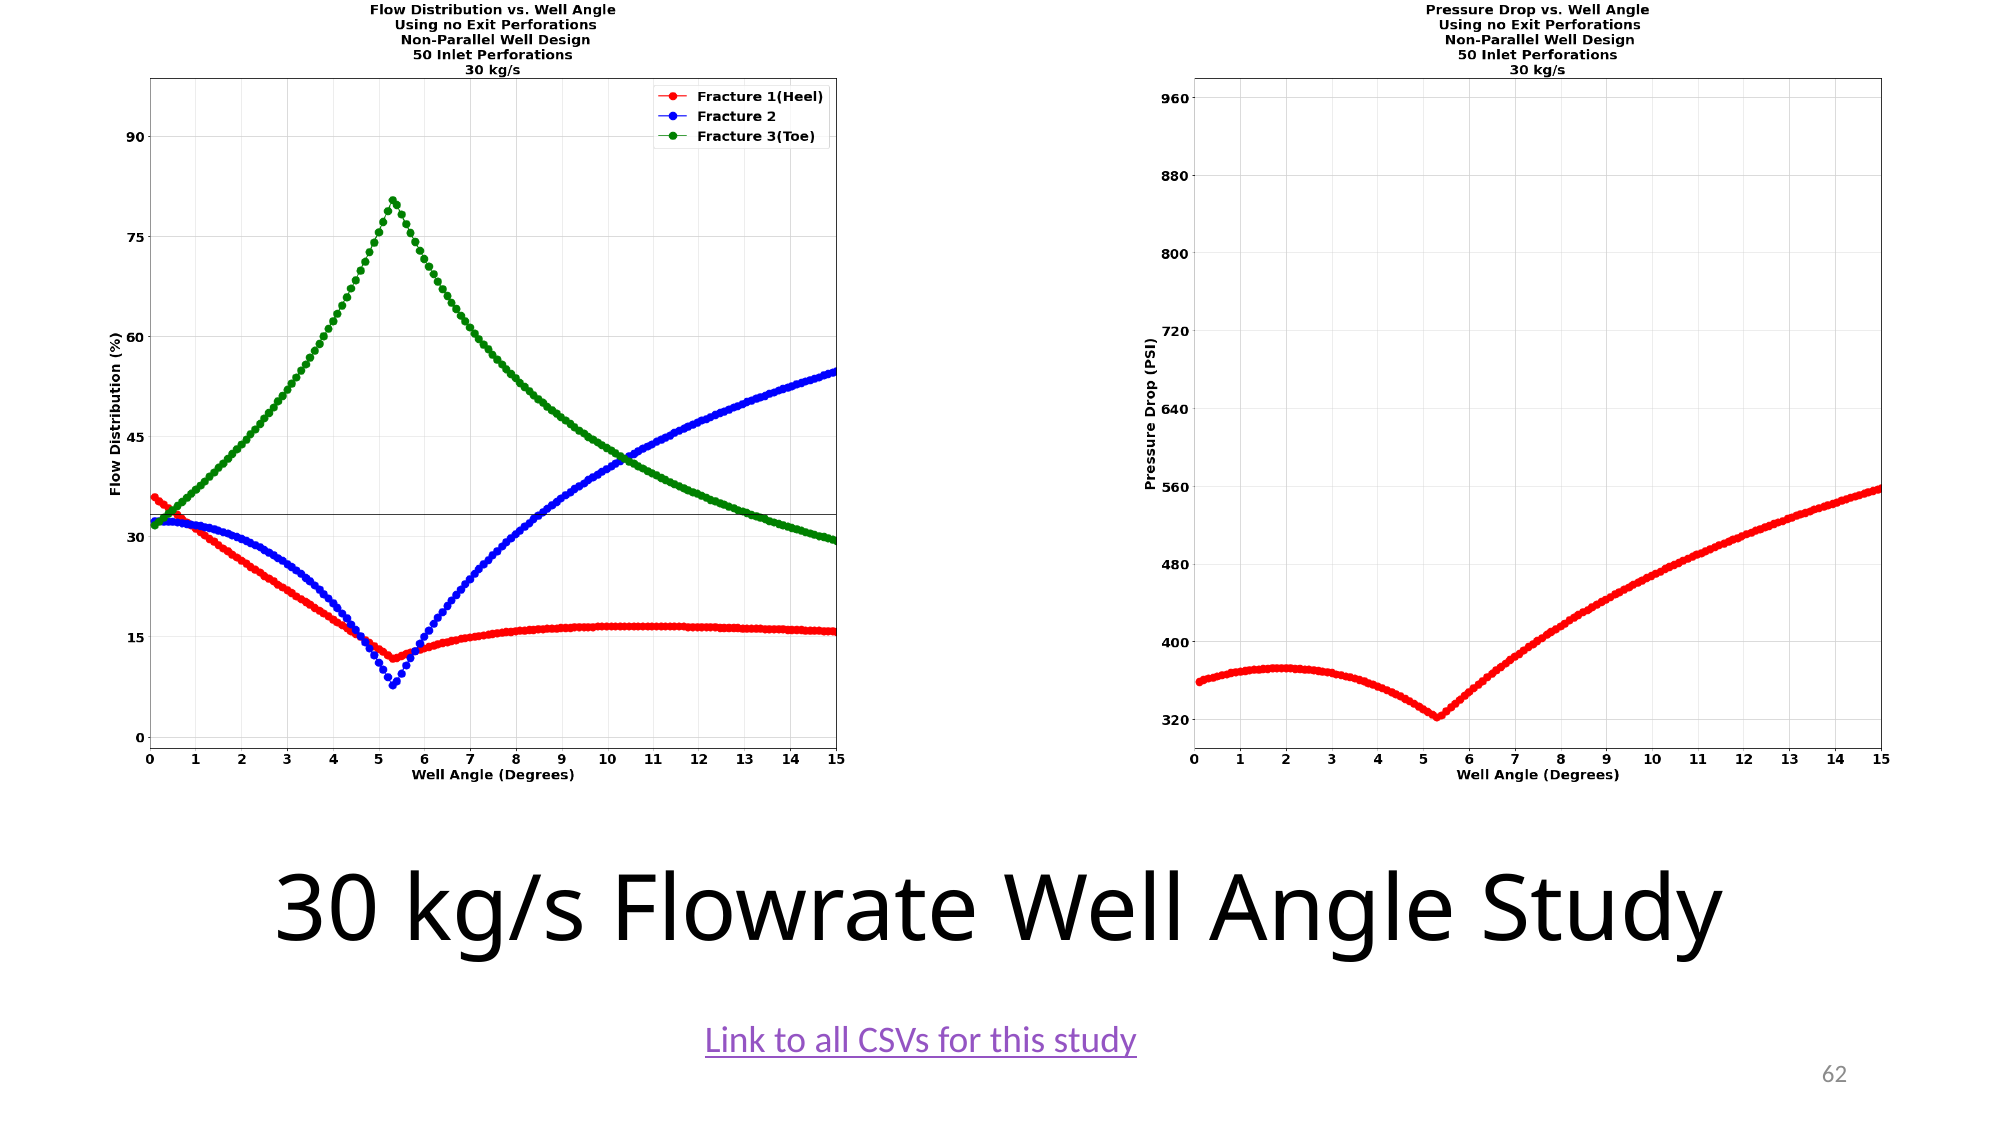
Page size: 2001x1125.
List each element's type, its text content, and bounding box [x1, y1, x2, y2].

text_box Link to all CSVs for this study [689, 1007, 1260, 1068]
picture [1140, 0, 1895, 786]
text_box 30 kg/s Flowrate Well Angle Study [105, 785, 1895, 969]
slide_number 62 [1412, 1042, 1863, 1103]
picture [105, 0, 850, 786]
